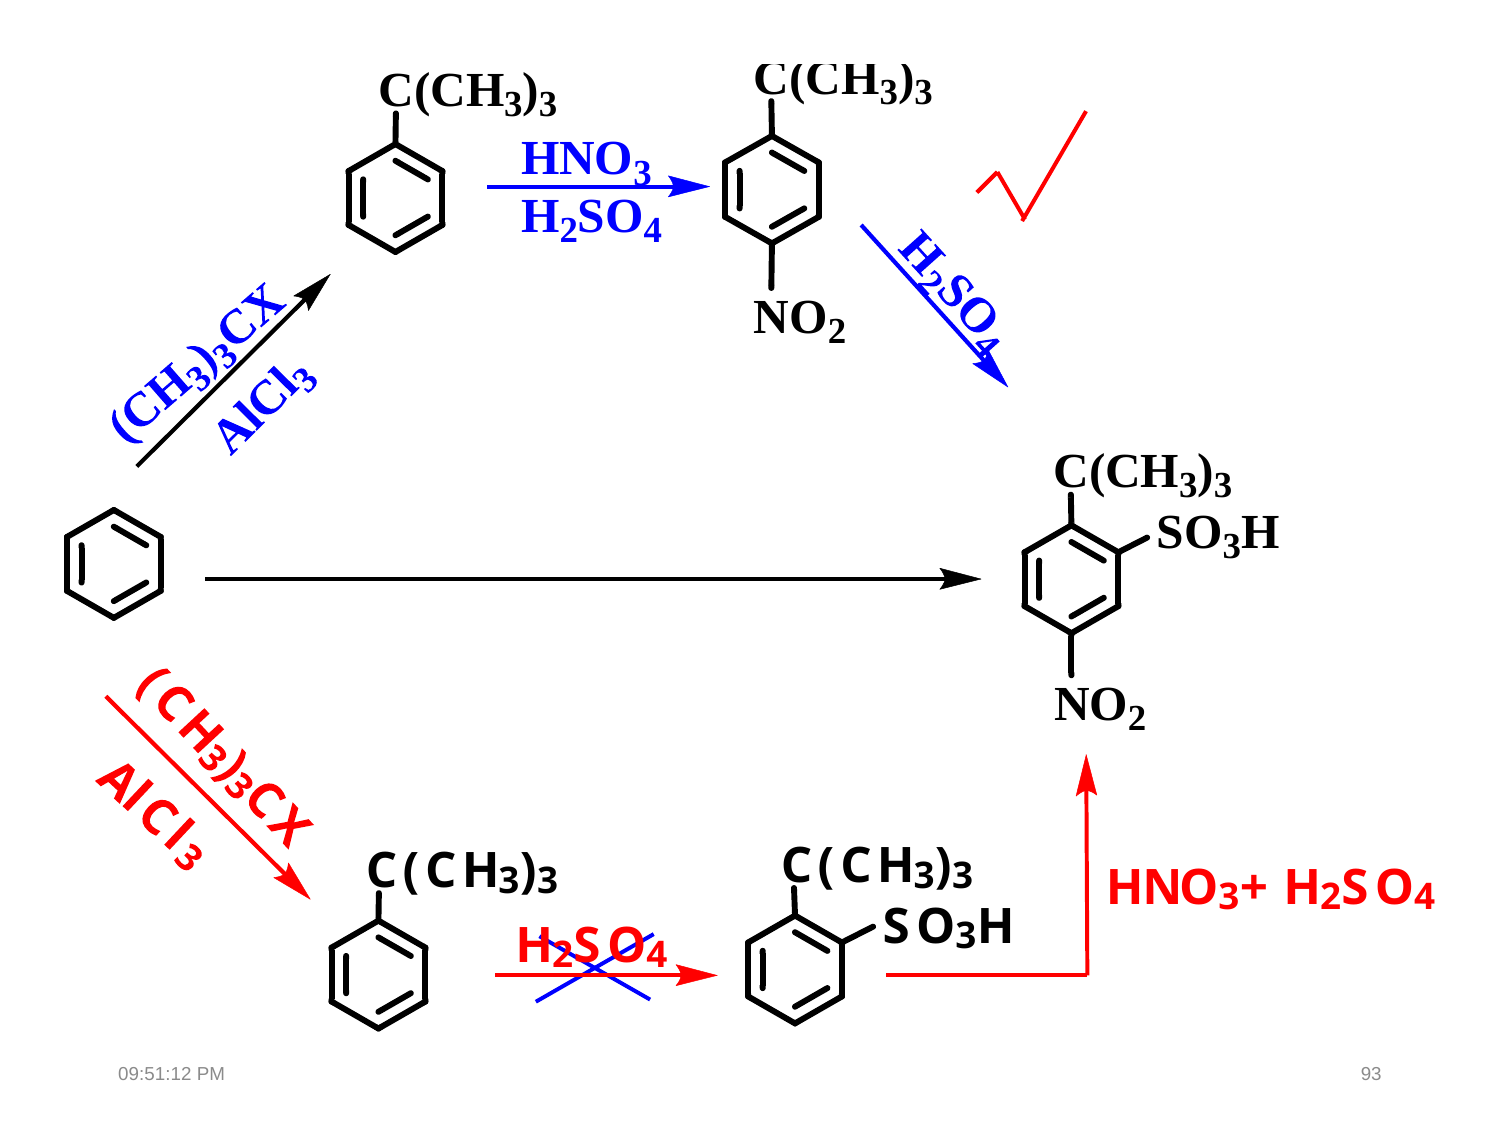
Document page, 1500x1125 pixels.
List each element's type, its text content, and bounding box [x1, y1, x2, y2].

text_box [56, 64, 1444, 1061]
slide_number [103, 1061, 441, 1103]
slide_number 93 [1059, 1061, 1397, 1103]
